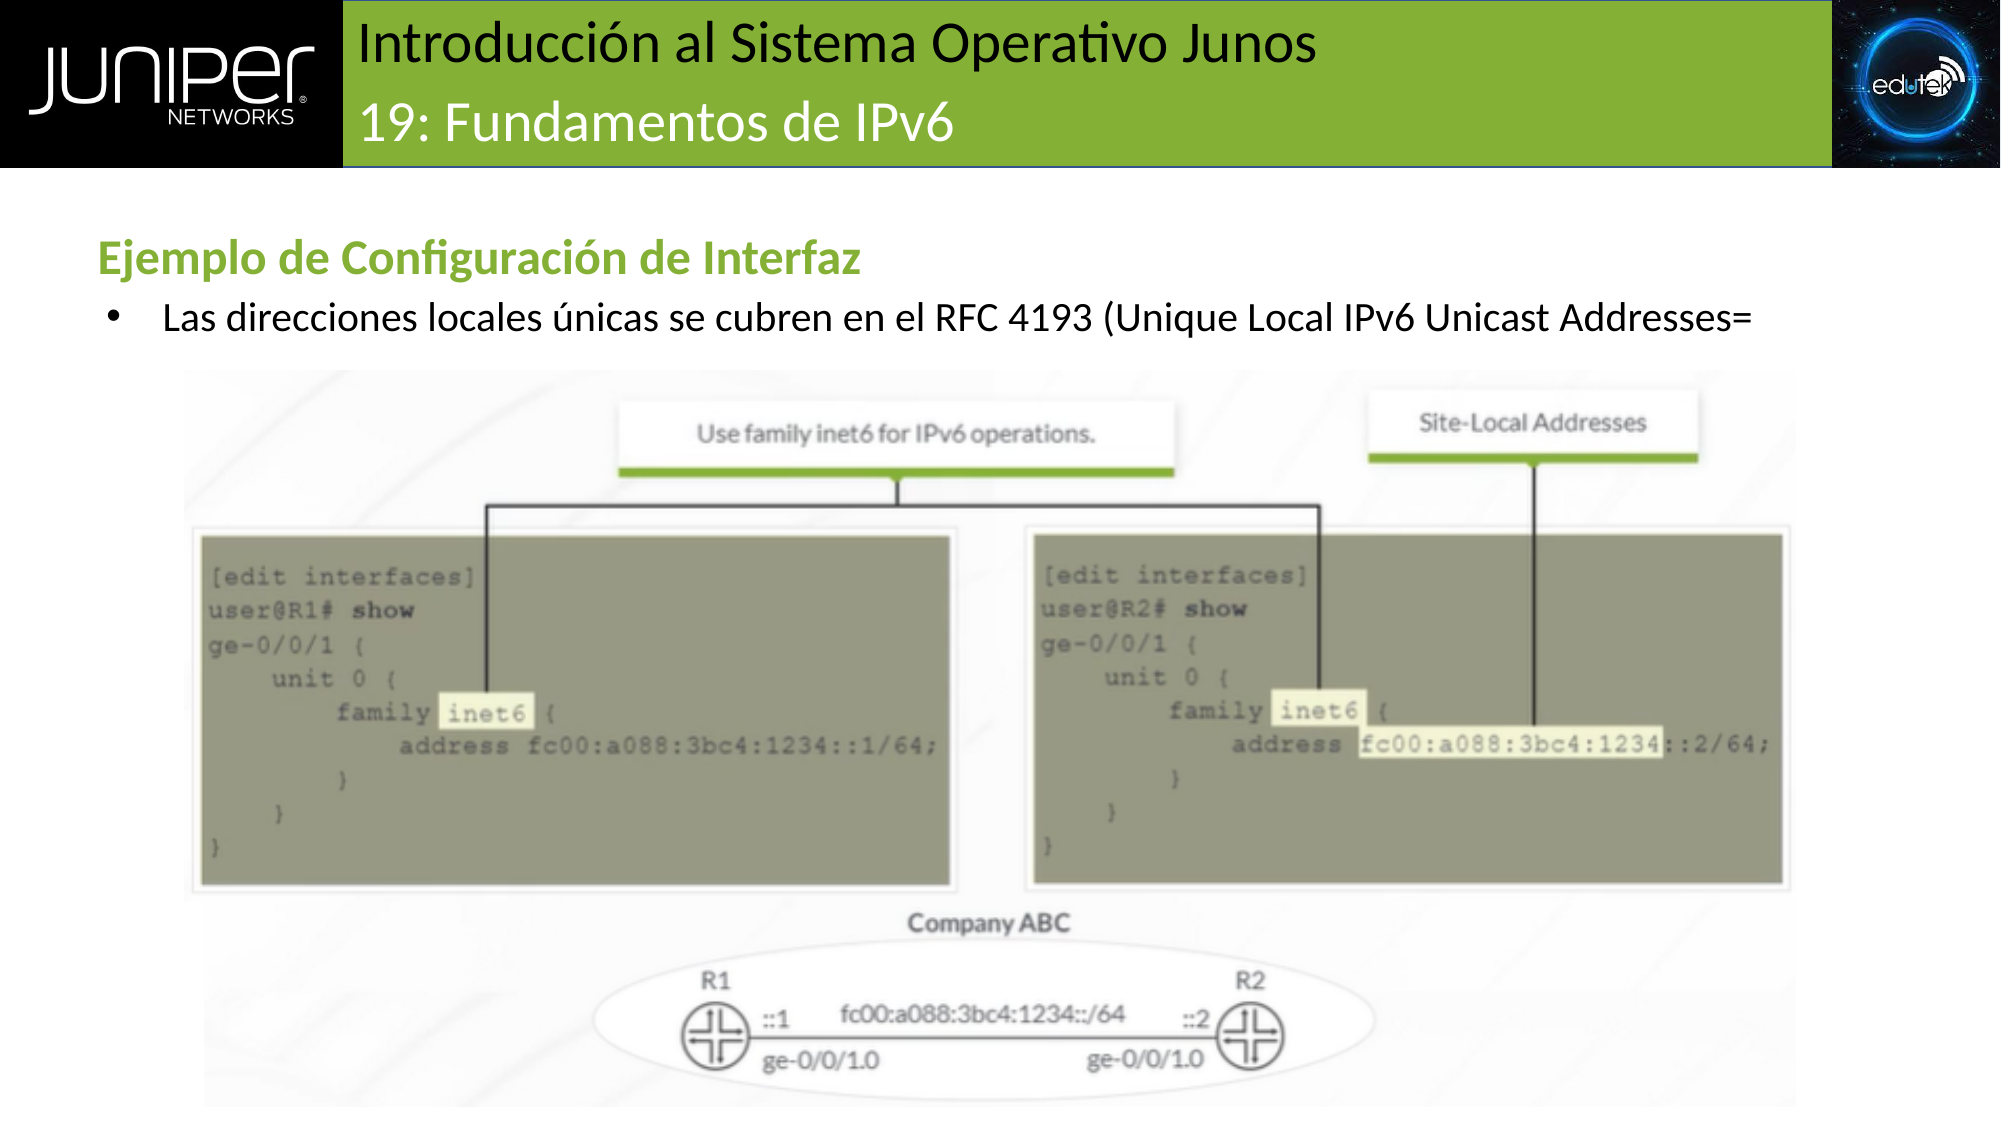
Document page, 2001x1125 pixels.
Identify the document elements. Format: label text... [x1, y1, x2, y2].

picture [0, 0, 343, 168]
list 19: Fundamentos de IPv6 [342, 83, 1606, 168]
picture [1832, 84, 2000, 168]
list Ejemplo de Configuración de Interfaz Las direcciones locales únicas se cubren en el RFC 4193 (Unique Local IPv6 Unicast Addresses= [82, 223, 1957, 938]
title Introducción al Sistema Operativo Junos [342, 3, 2000, 84]
picture [184, 370, 1796, 1107]
